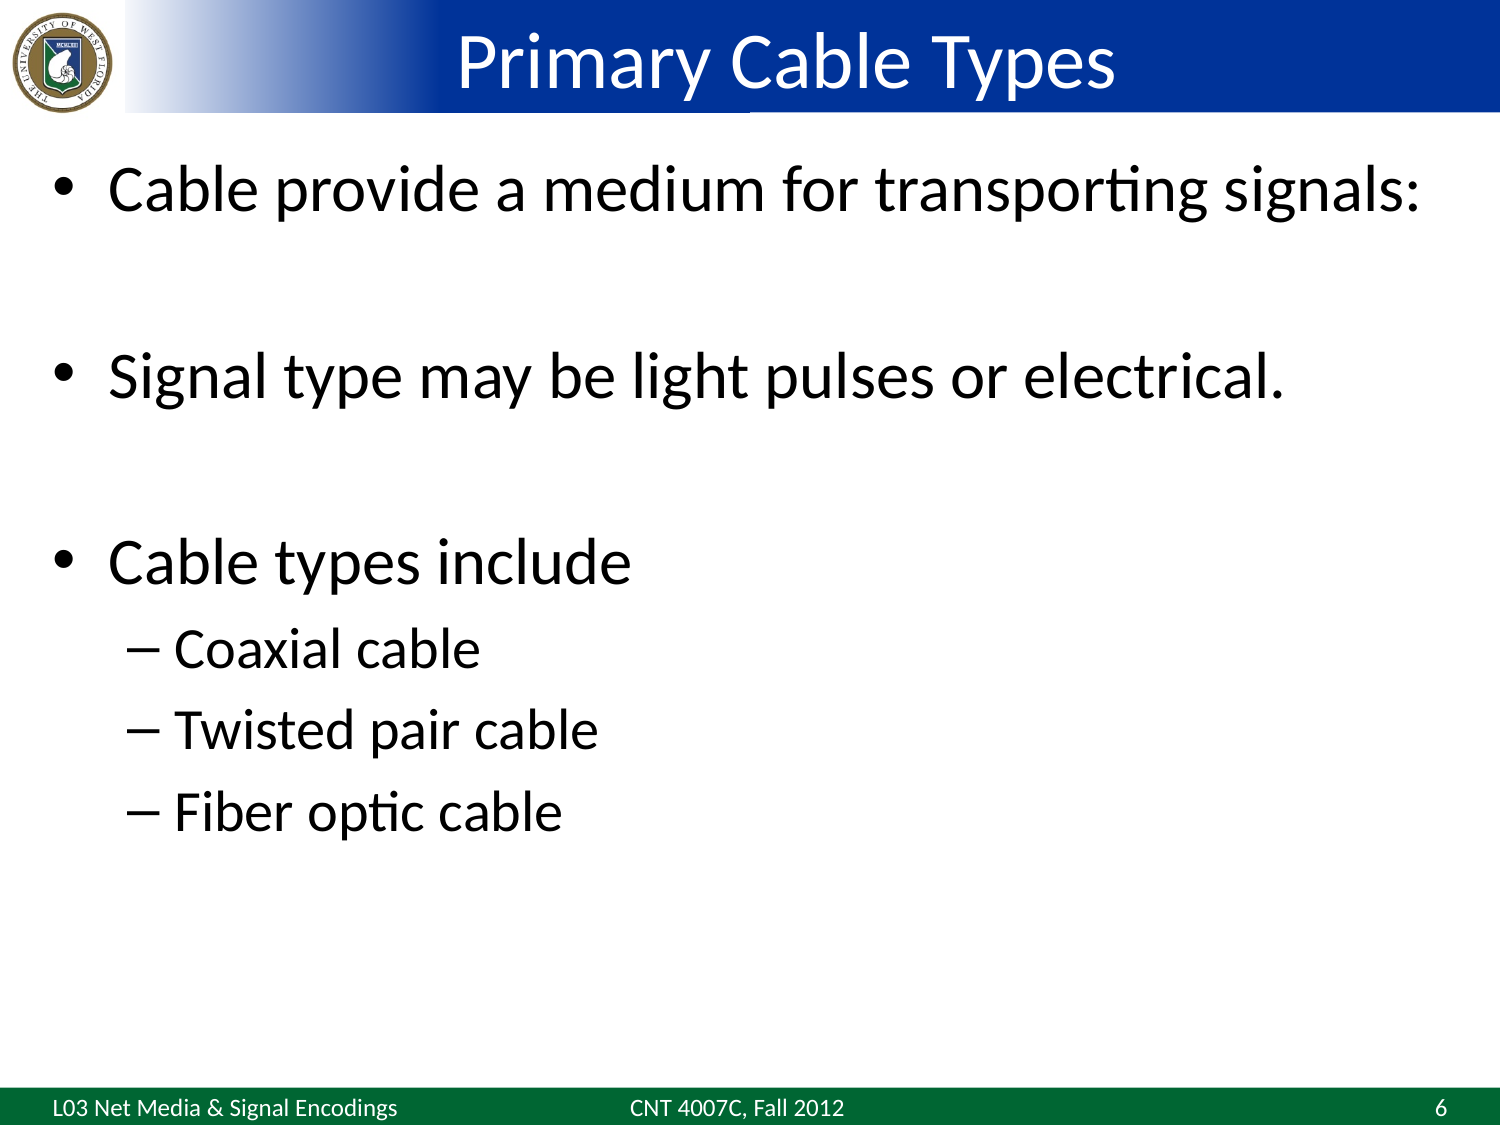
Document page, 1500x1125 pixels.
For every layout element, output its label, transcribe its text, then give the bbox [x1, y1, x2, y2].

footer CNT 4007C, Fall 2012 [500, 1087, 975, 1125]
list Cable provide a medium for transporting signals: Signal type may be light pulses or electrical. Cable types include Coaxial cable Twisted pair cable Fiber optic cable [37, 137, 1463, 1063]
title Primary Cable Types [112, 0, 1463, 113]
slide_number L03 Net Media & Signal Encodings [37, 1088, 415, 1125]
slide_number 6 [1112, 1087, 1463, 1125]
picture [0, 0, 125, 125]
